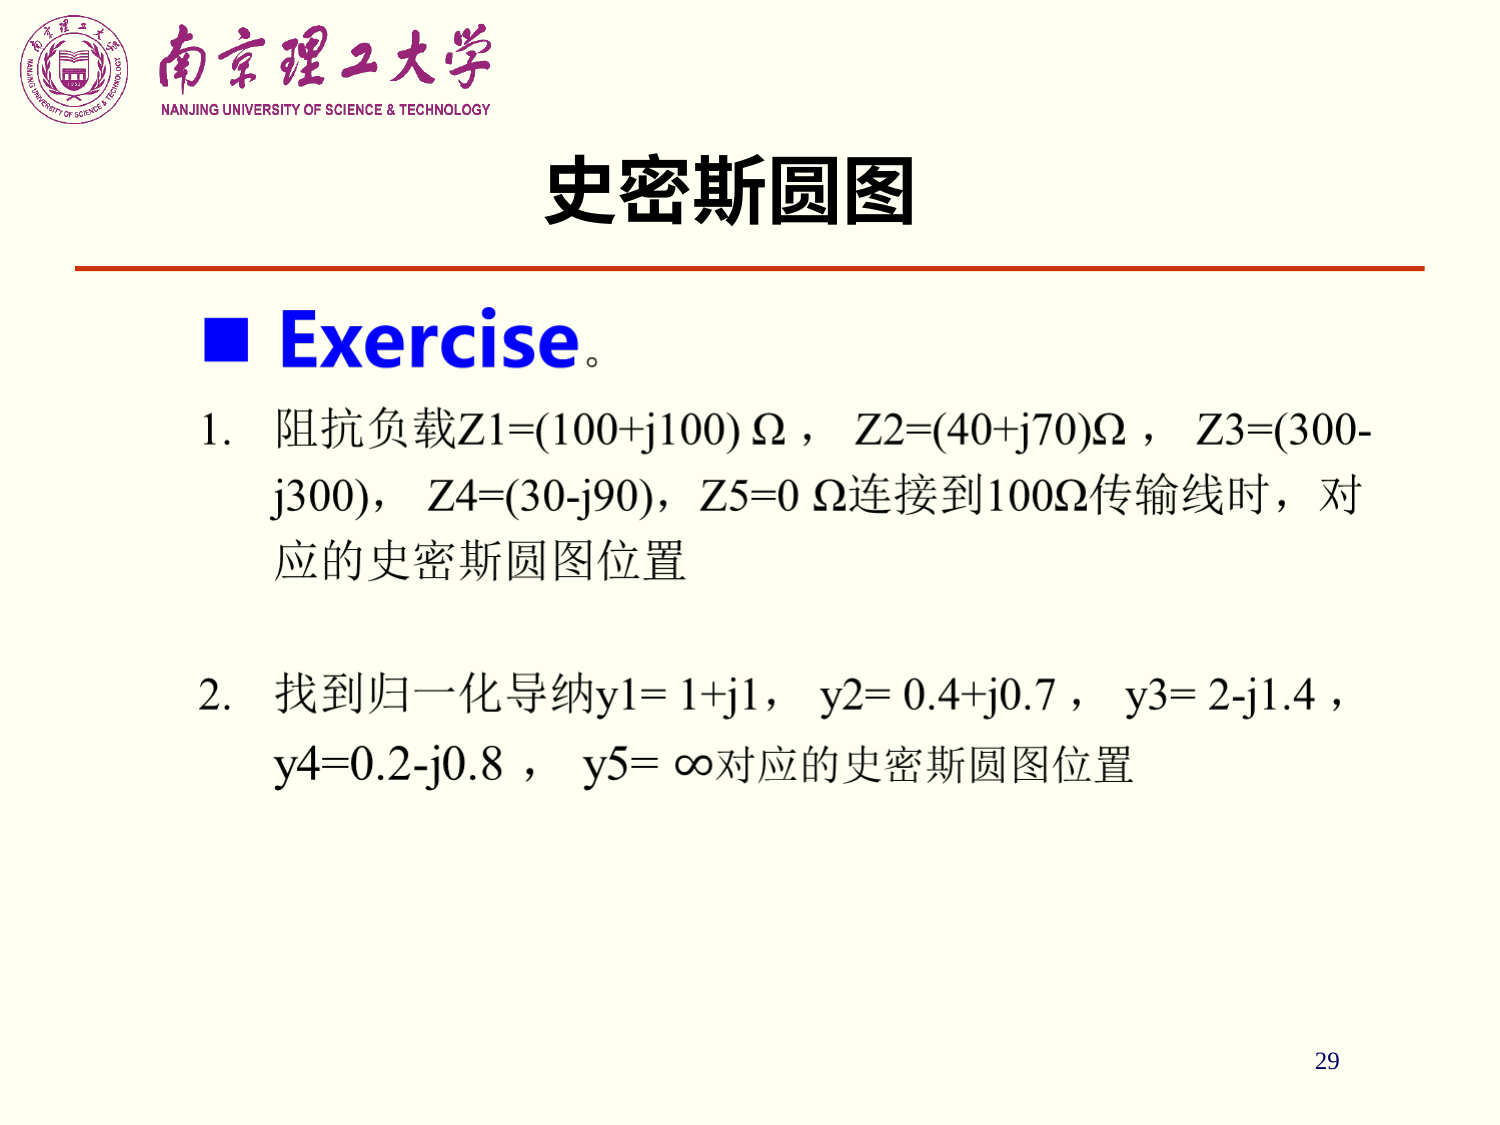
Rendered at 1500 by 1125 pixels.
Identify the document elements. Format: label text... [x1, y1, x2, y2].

text_box [183, 278, 1397, 798]
picture [17, 15, 491, 126]
title 史密斯圆图 [63, 165, 1397, 303]
